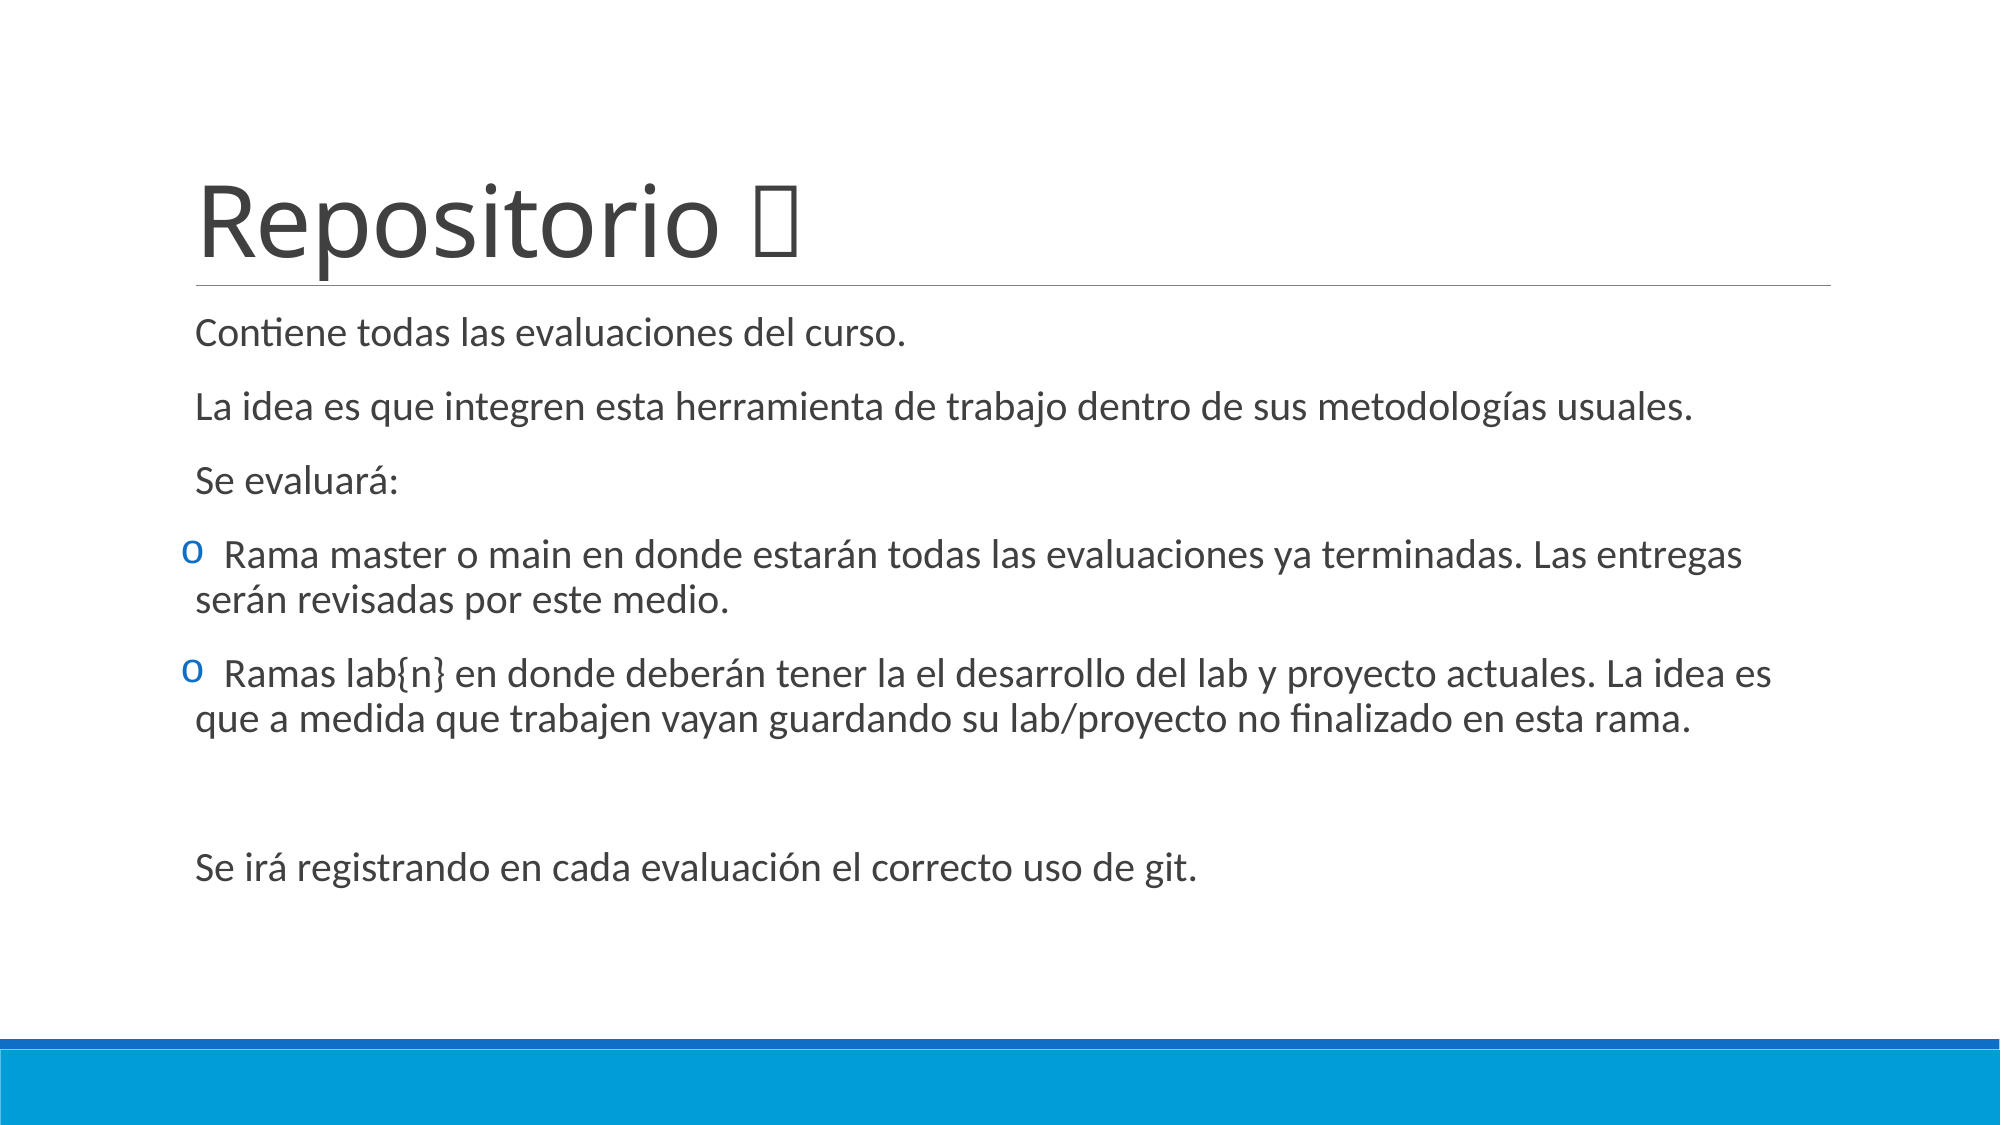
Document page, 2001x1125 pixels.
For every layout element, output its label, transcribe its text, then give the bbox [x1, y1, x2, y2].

title Repositorio 💾 [180, 47, 1830, 285]
list Contiene todas las evaluaciones del curso. La idea es que integren esta herramienta de trabajo dentro de sus metodologías usuales. Se evaluará: Rama master o main en donde estarán todas las evaluaciones ya terminadas. Las entregas serán revisadas por este medio. Ramas lab{n} en donde deberán tener la el desarrollo del lab y proyecto actuales. La idea es que a medida que trabajen vayan guardando su lab/proyecto no finalizado en esta rama. Se irá registrando en cada evaluación el correcto uso de git. [180, 302, 1830, 963]
